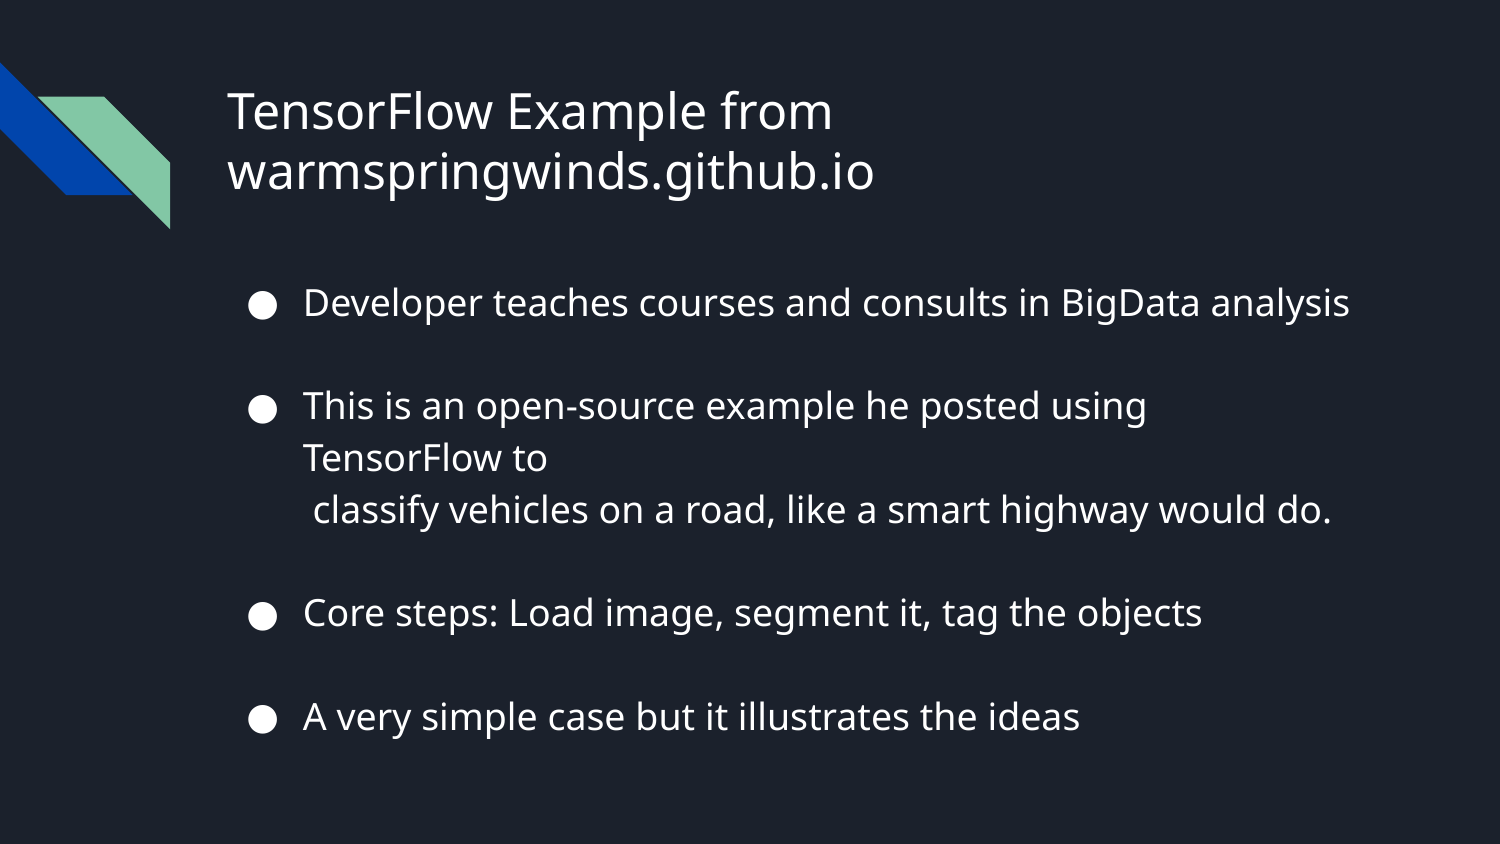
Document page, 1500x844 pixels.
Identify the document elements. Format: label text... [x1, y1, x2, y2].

title TensorFlow Example from warmspringwinds.github.io [212, 64, 1368, 215]
list Developer teaches courses and consults in BigData analysis This is an open-source example he posted using TensorFlow to classify vehicles on a road, like a smart highway would do. Core steps: Load image, segment it, tag the objects A very simple case but it illustrates the ideas [212, 257, 1368, 735]
